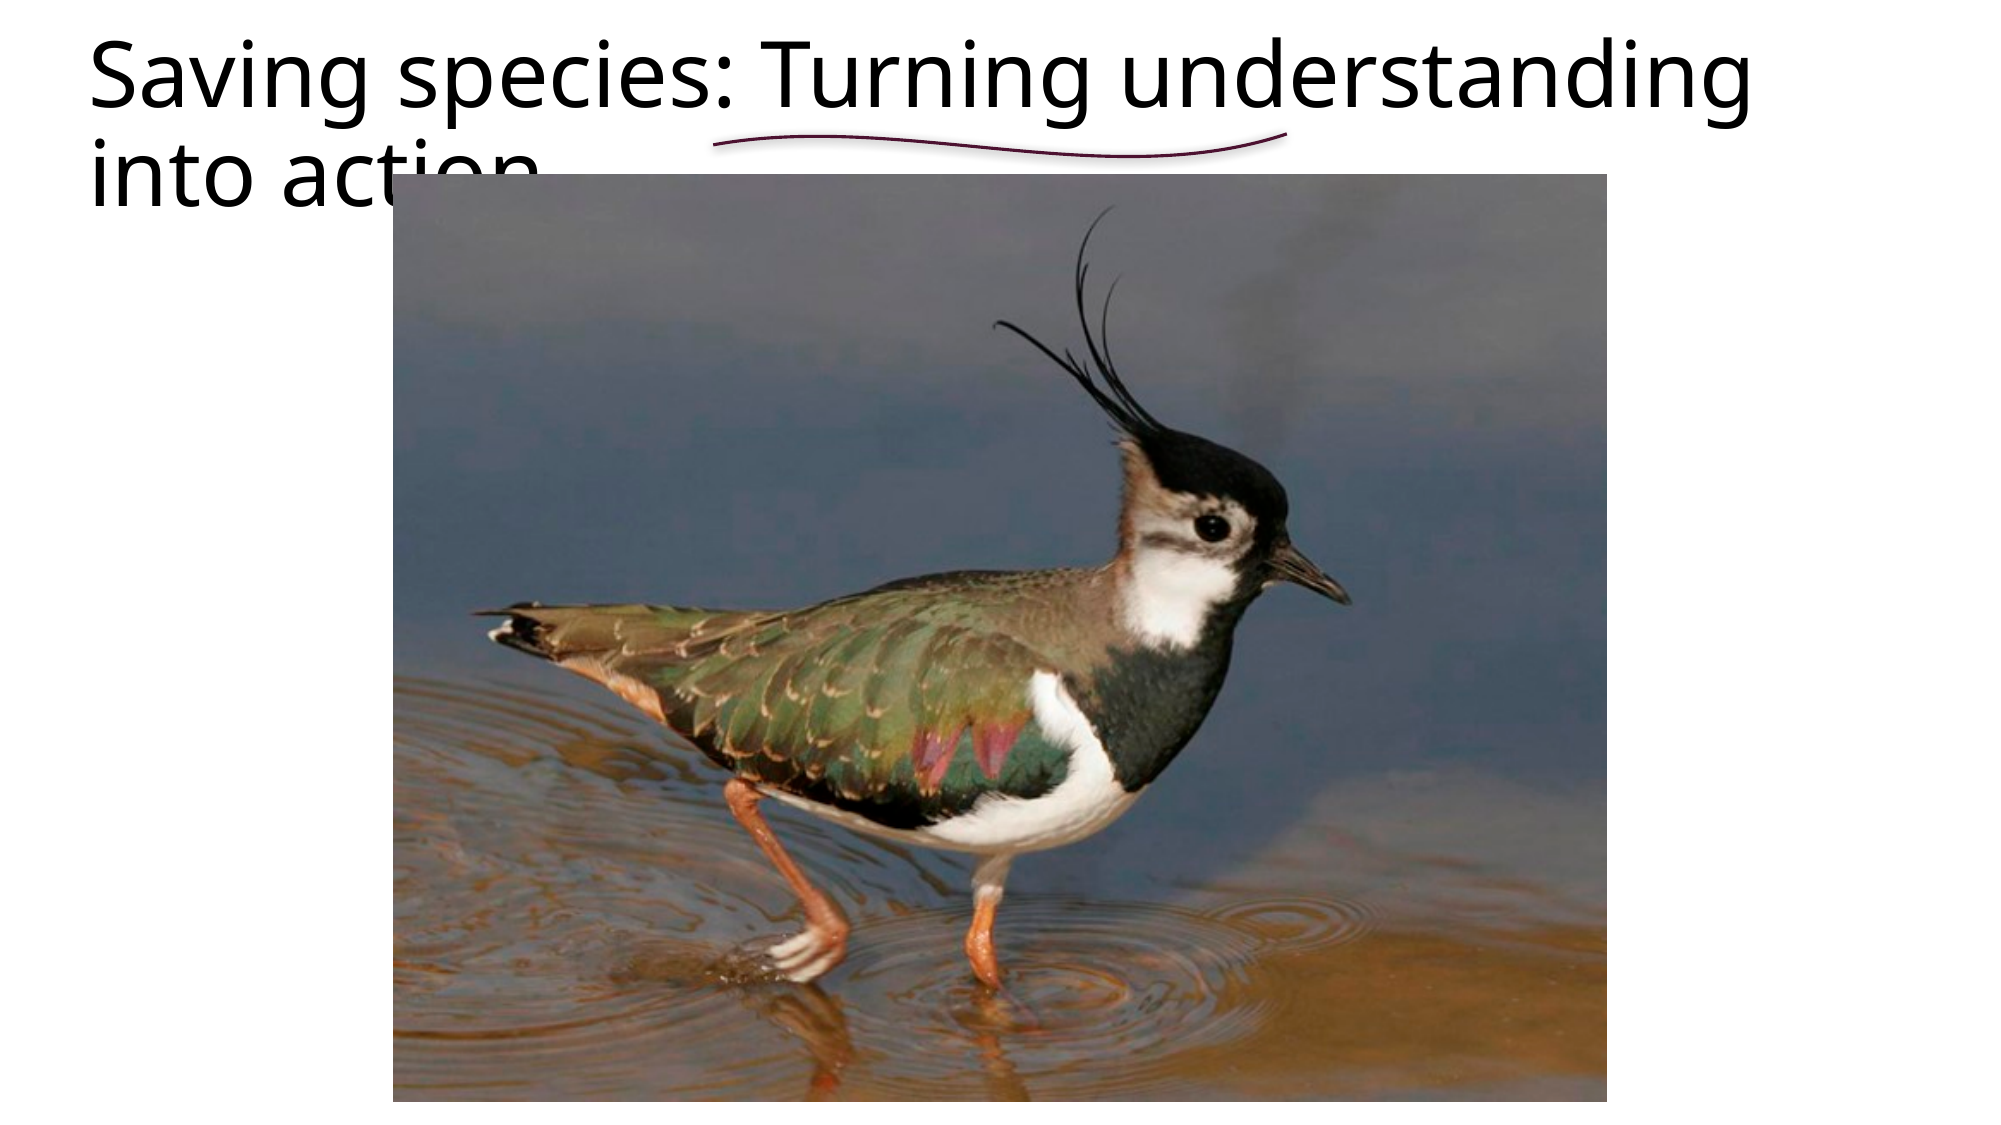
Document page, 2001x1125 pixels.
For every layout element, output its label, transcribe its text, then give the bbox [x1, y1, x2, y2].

text_box [713, 133, 1287, 157]
picture [393, 174, 1607, 1103]
title Saving species: Turning understanding into action [68, 8, 1932, 134]
